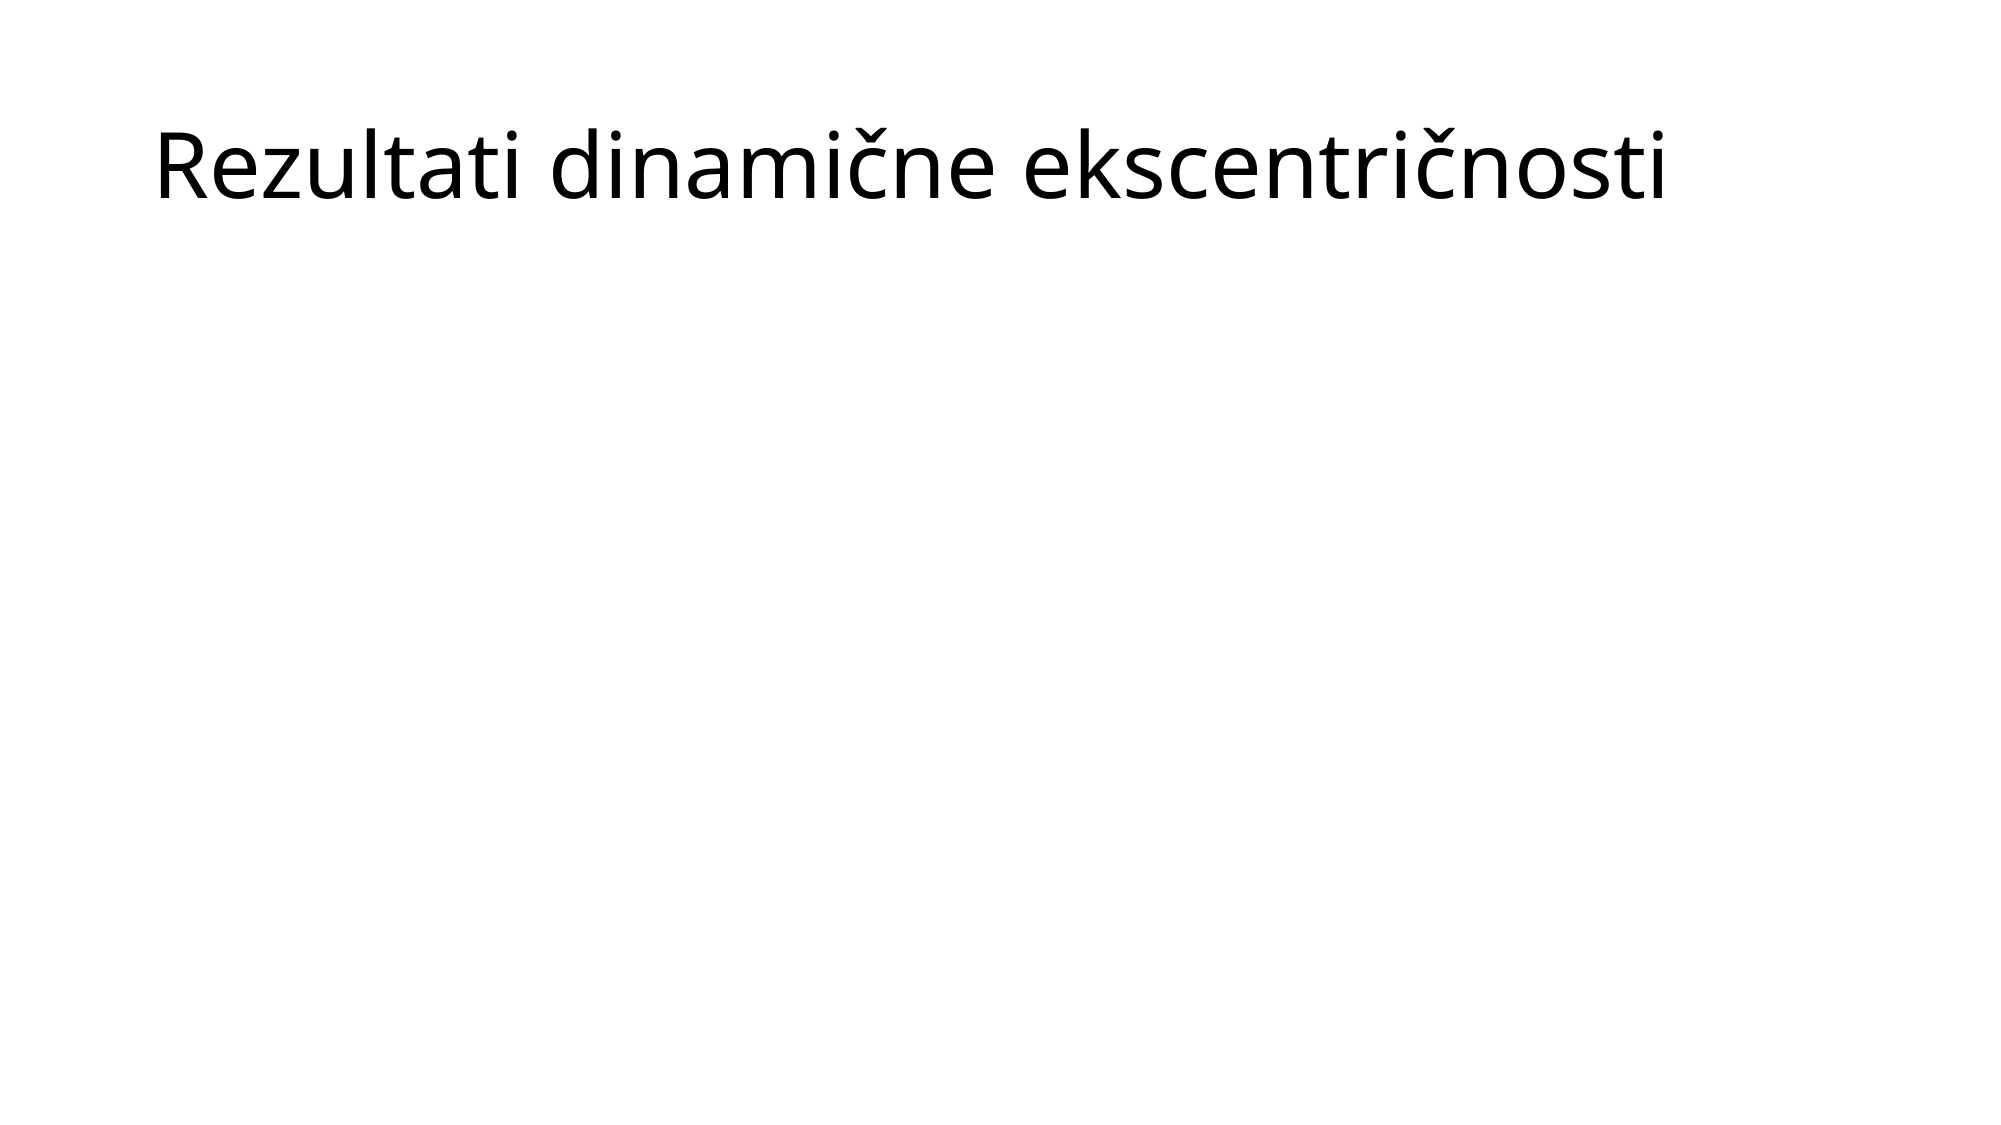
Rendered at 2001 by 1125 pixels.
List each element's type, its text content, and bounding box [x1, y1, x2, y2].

title Rezultati dinamične ekscentričnosti [137, 59, 1863, 278]
